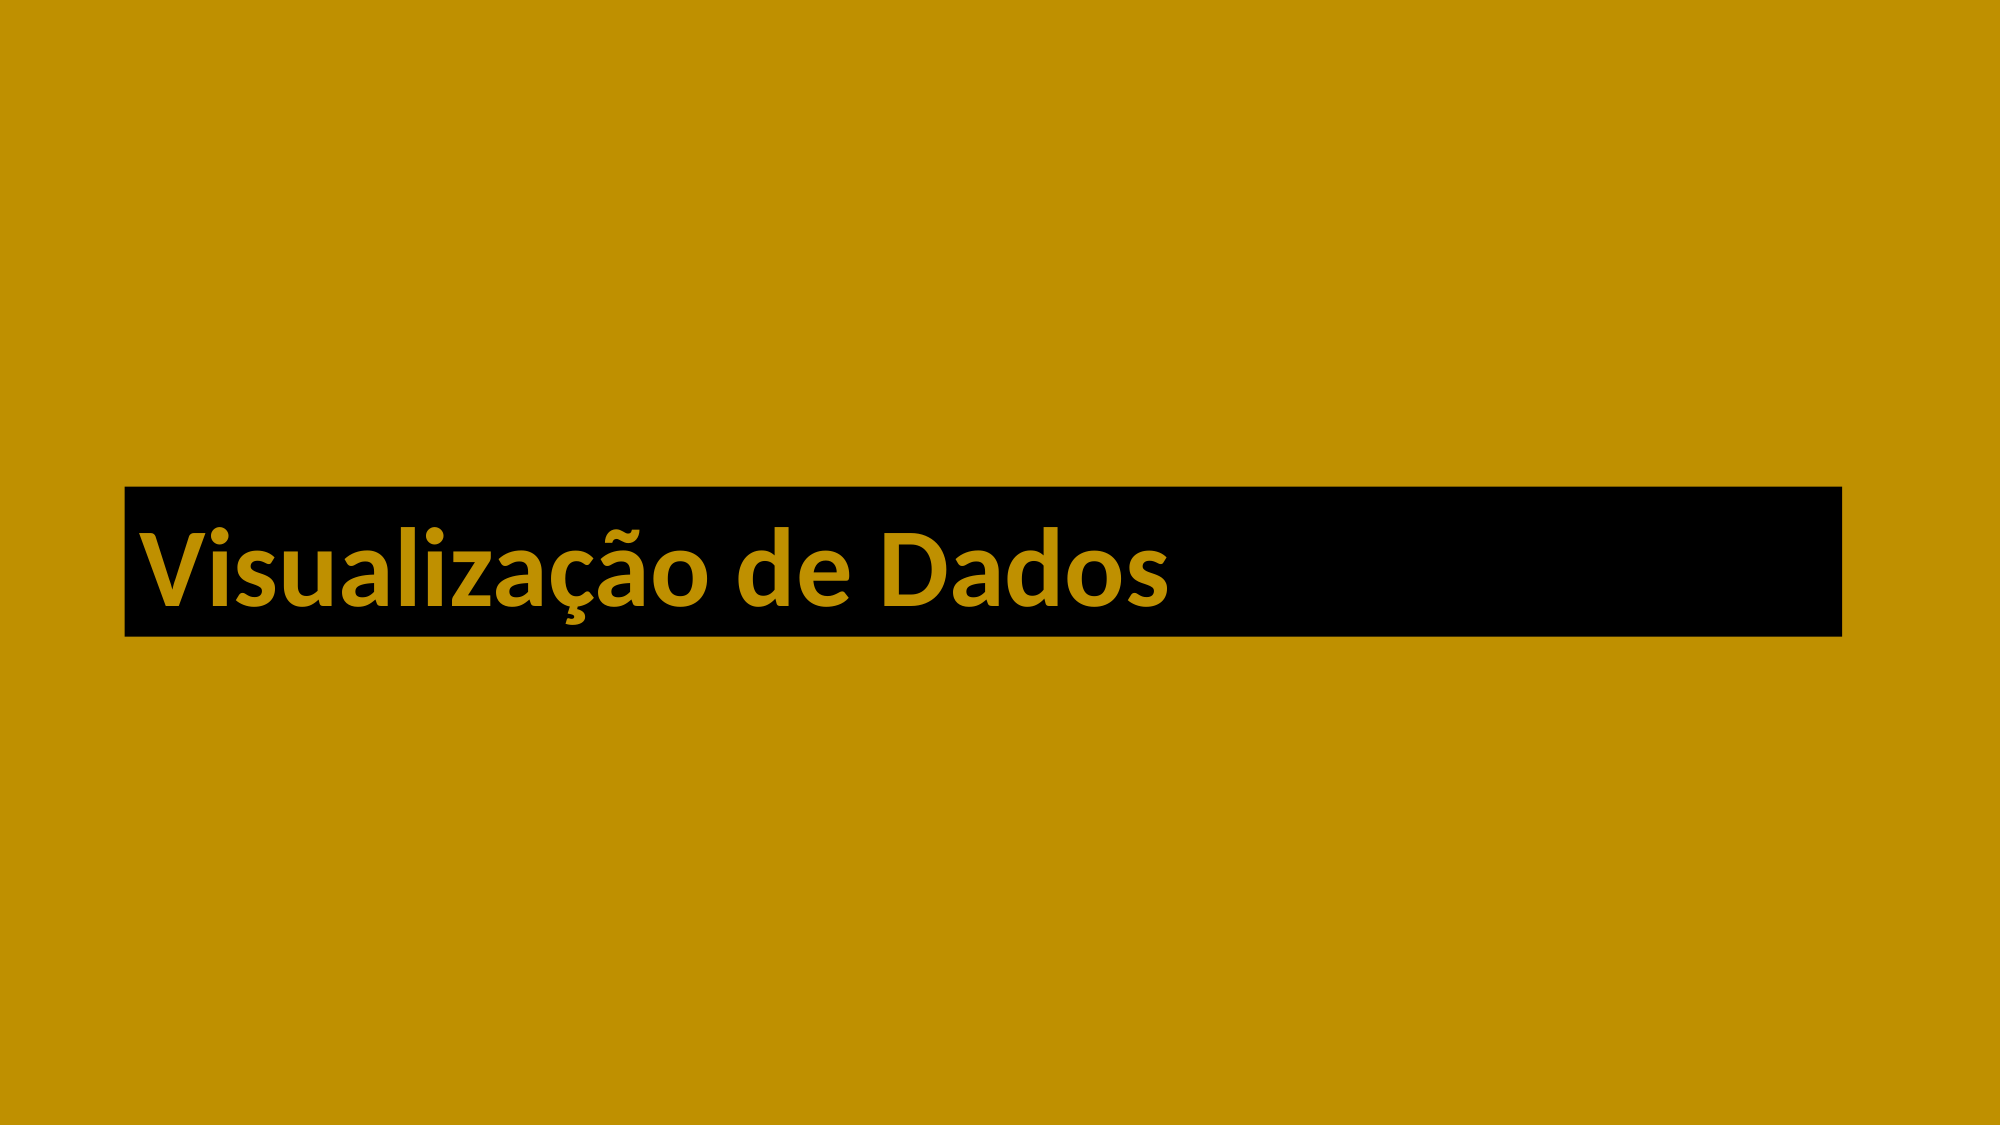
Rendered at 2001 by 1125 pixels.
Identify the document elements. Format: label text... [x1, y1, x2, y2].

text_box Visualização de Dados [124, 486, 1843, 637]
